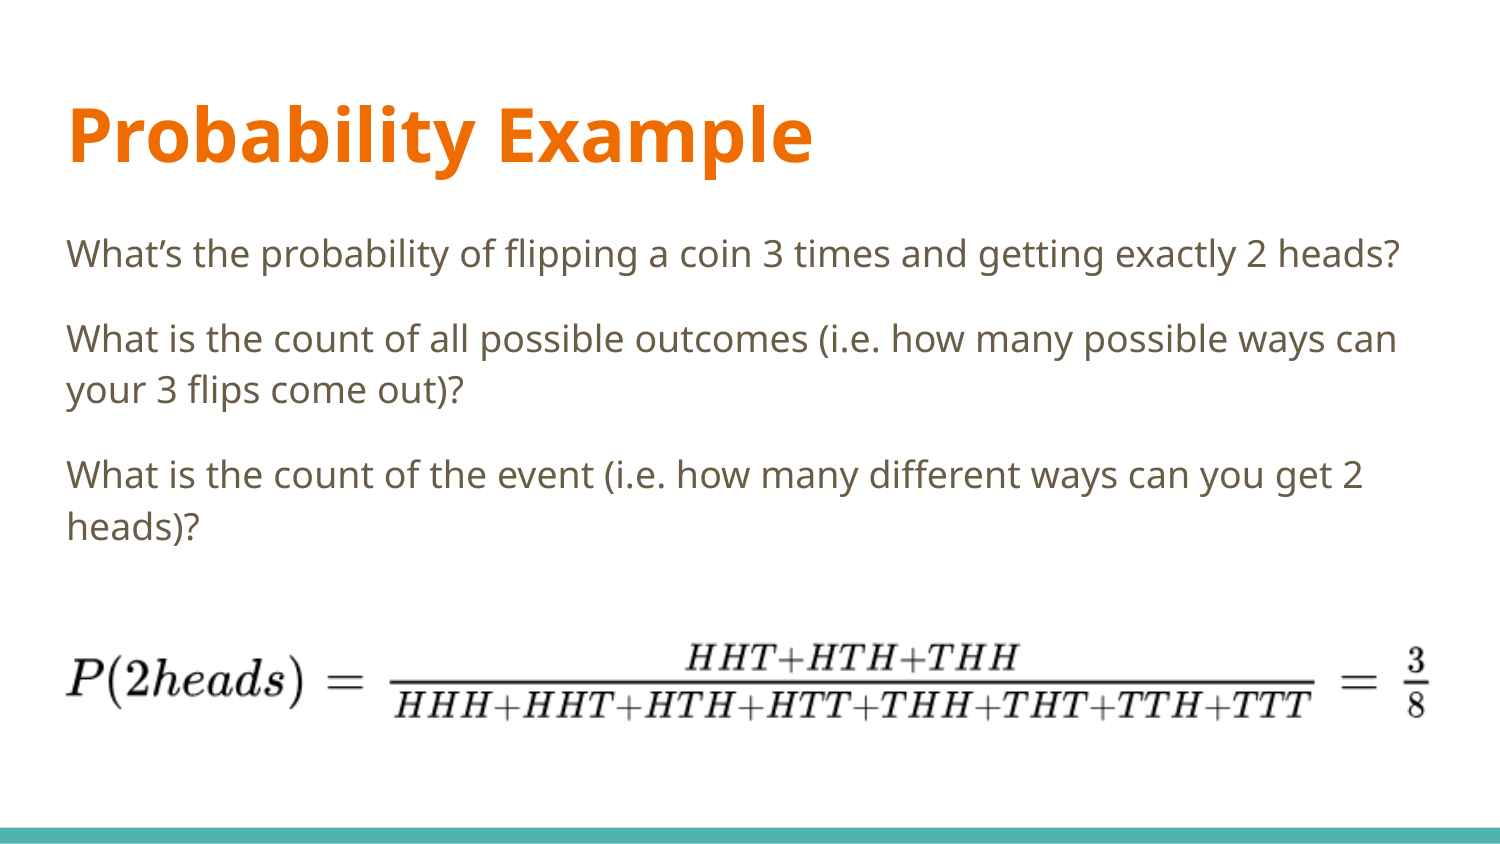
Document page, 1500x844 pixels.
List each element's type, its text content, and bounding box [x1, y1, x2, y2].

picture [61, 638, 1439, 725]
list What’s the probability of flipping a coin 3 times and getting exactly 2 heads? What is the count of all possible outcomes (i.e. how many possible ways can your 3 flips come out)? What is the count of the event (i.e. how many different ways can you get 2 heads)? [51, 207, 1449, 750]
title Probability Example [51, 72, 1449, 189]
